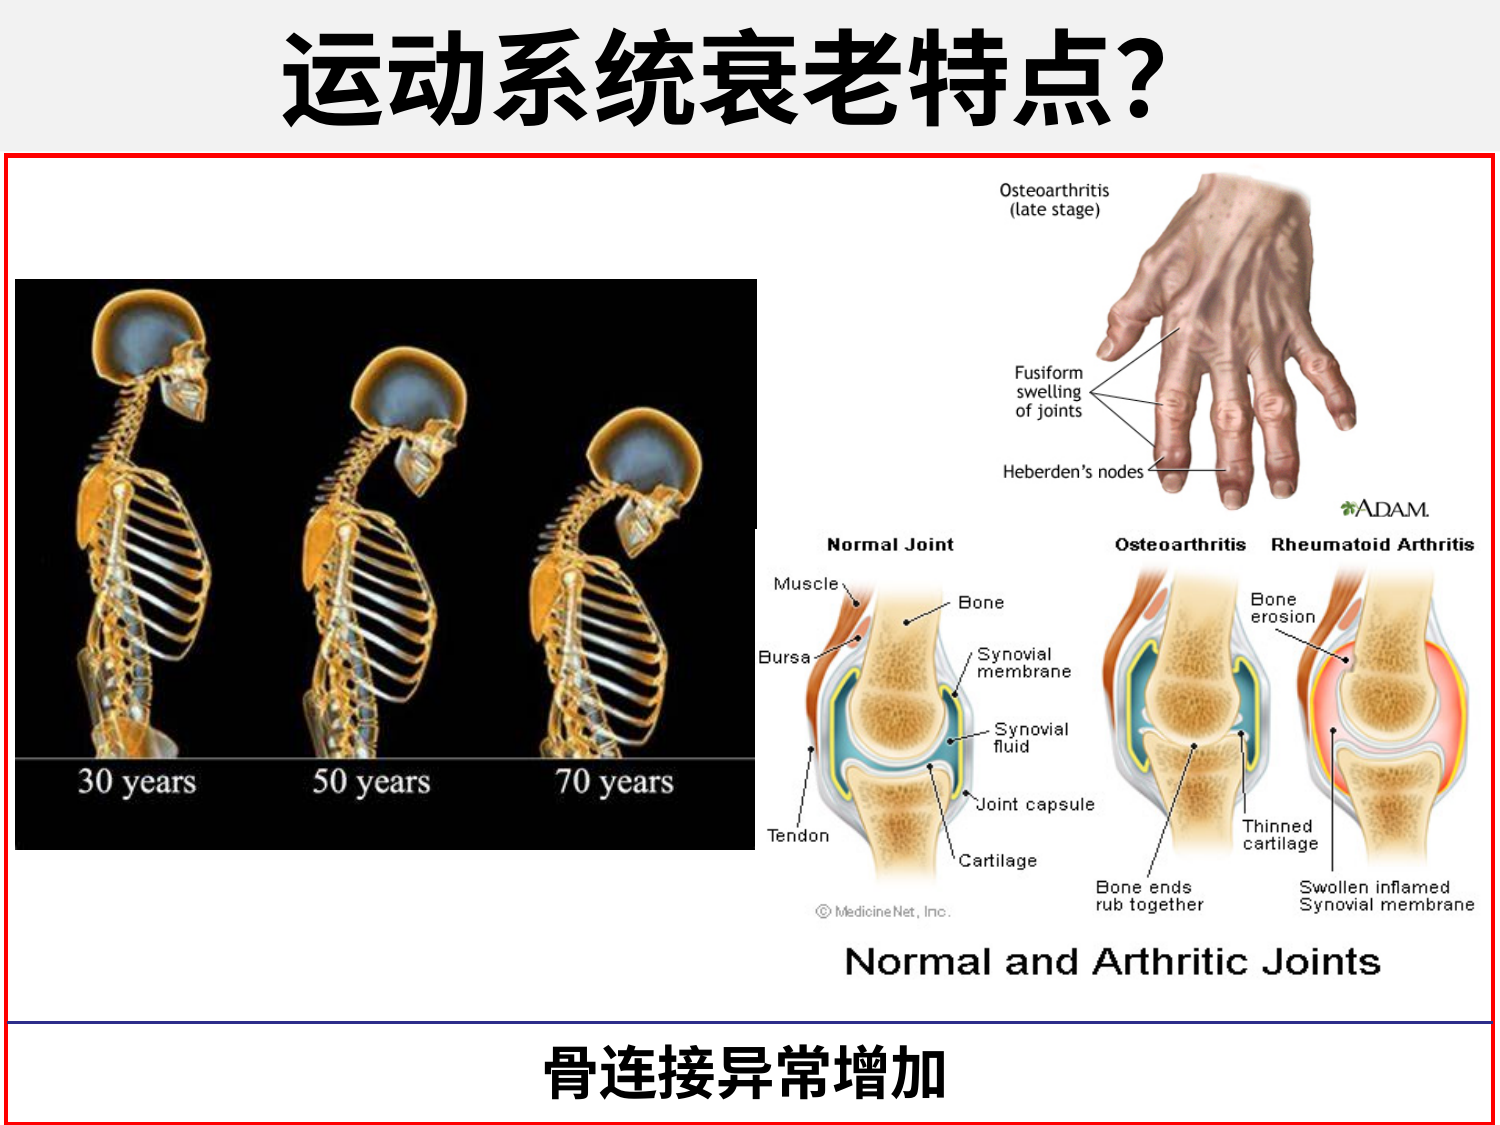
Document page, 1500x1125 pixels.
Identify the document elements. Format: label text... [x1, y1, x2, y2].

text_box [5, 155, 1494, 1124]
text_box 骨连接异常增加 [5, 1029, 1485, 1114]
picture [15, 279, 1482, 1014]
text_box 运动系统衰老特点？ [0, 0, 1500, 152]
picture [987, 163, 1431, 519]
